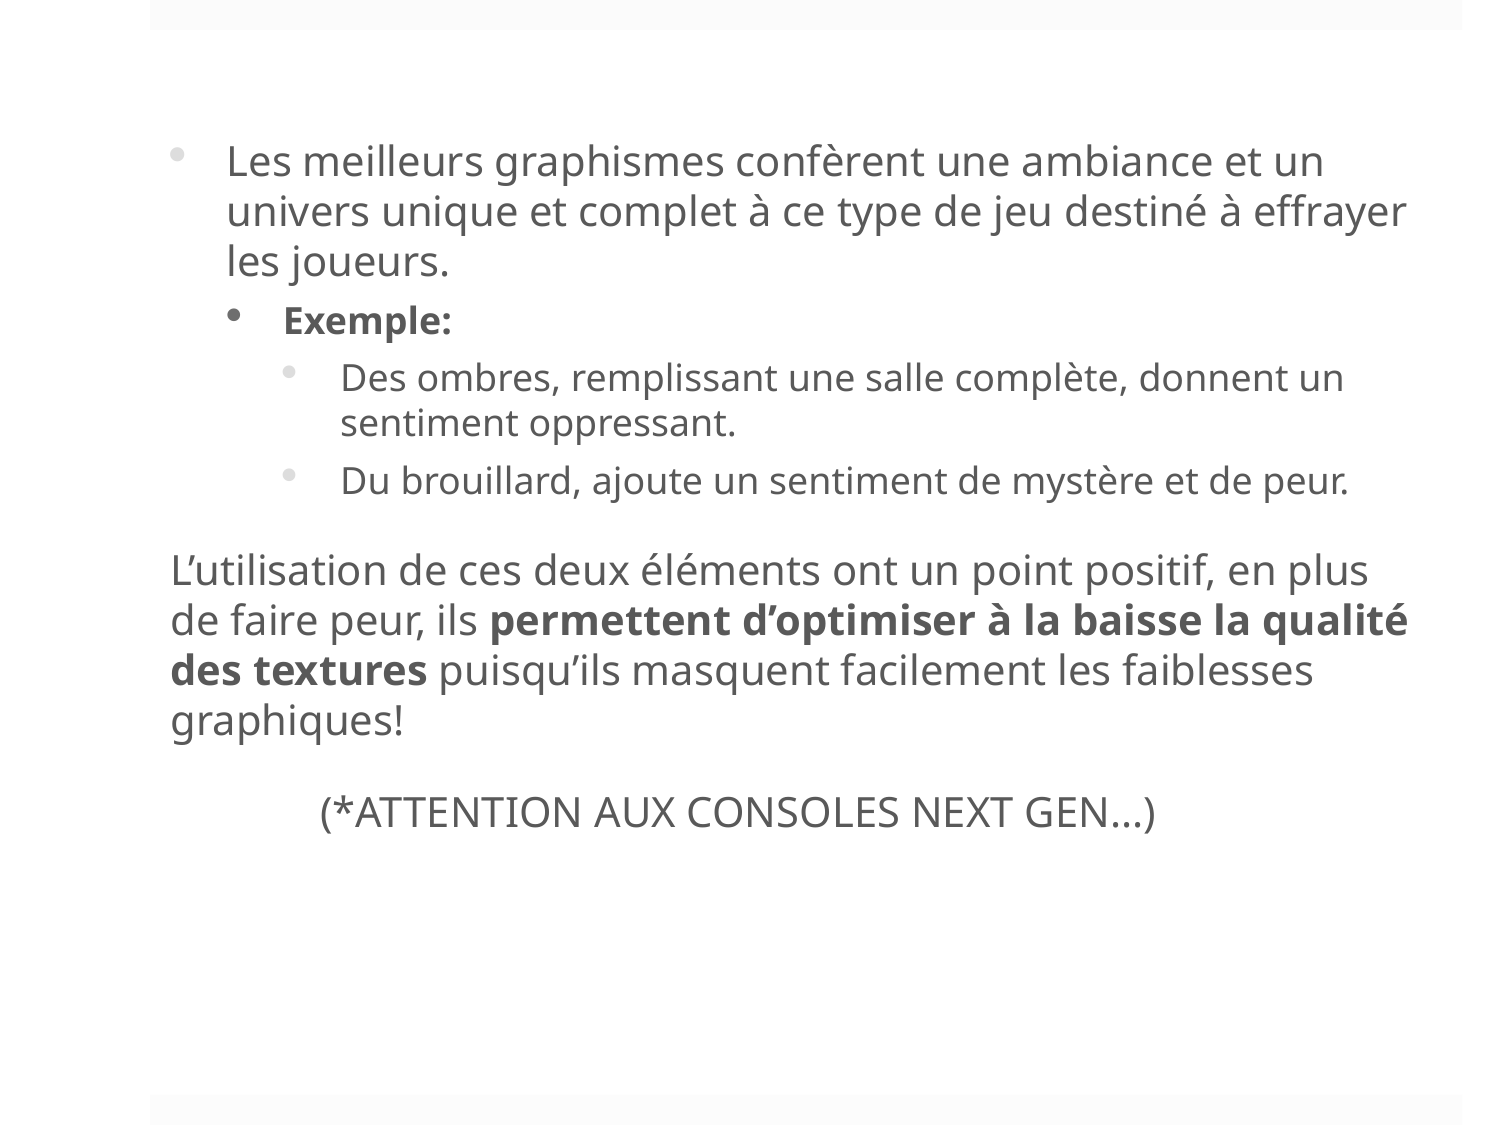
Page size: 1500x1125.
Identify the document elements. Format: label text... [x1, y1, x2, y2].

text_box Les meilleurs graphismes confèrent une ambiance et un univers unique et complet à ce type de jeu destiné à effrayer les joueurs. Exemple: Des ombres, remplissant une salle complète, donnent un sentiment oppressant. Du brouillard, ajoute un sentiment de mystère et de peur. L’utilisation de ces deux éléments ont un point positif, en plus de faire peur, ils permettent d’optimiser à la baisse la qualité des textures puisqu’ils masquent facilement les faiblesses graphiques! (*ATTENTION AUX CONSOLES NEXT GEN...) [155, 126, 1434, 699]
